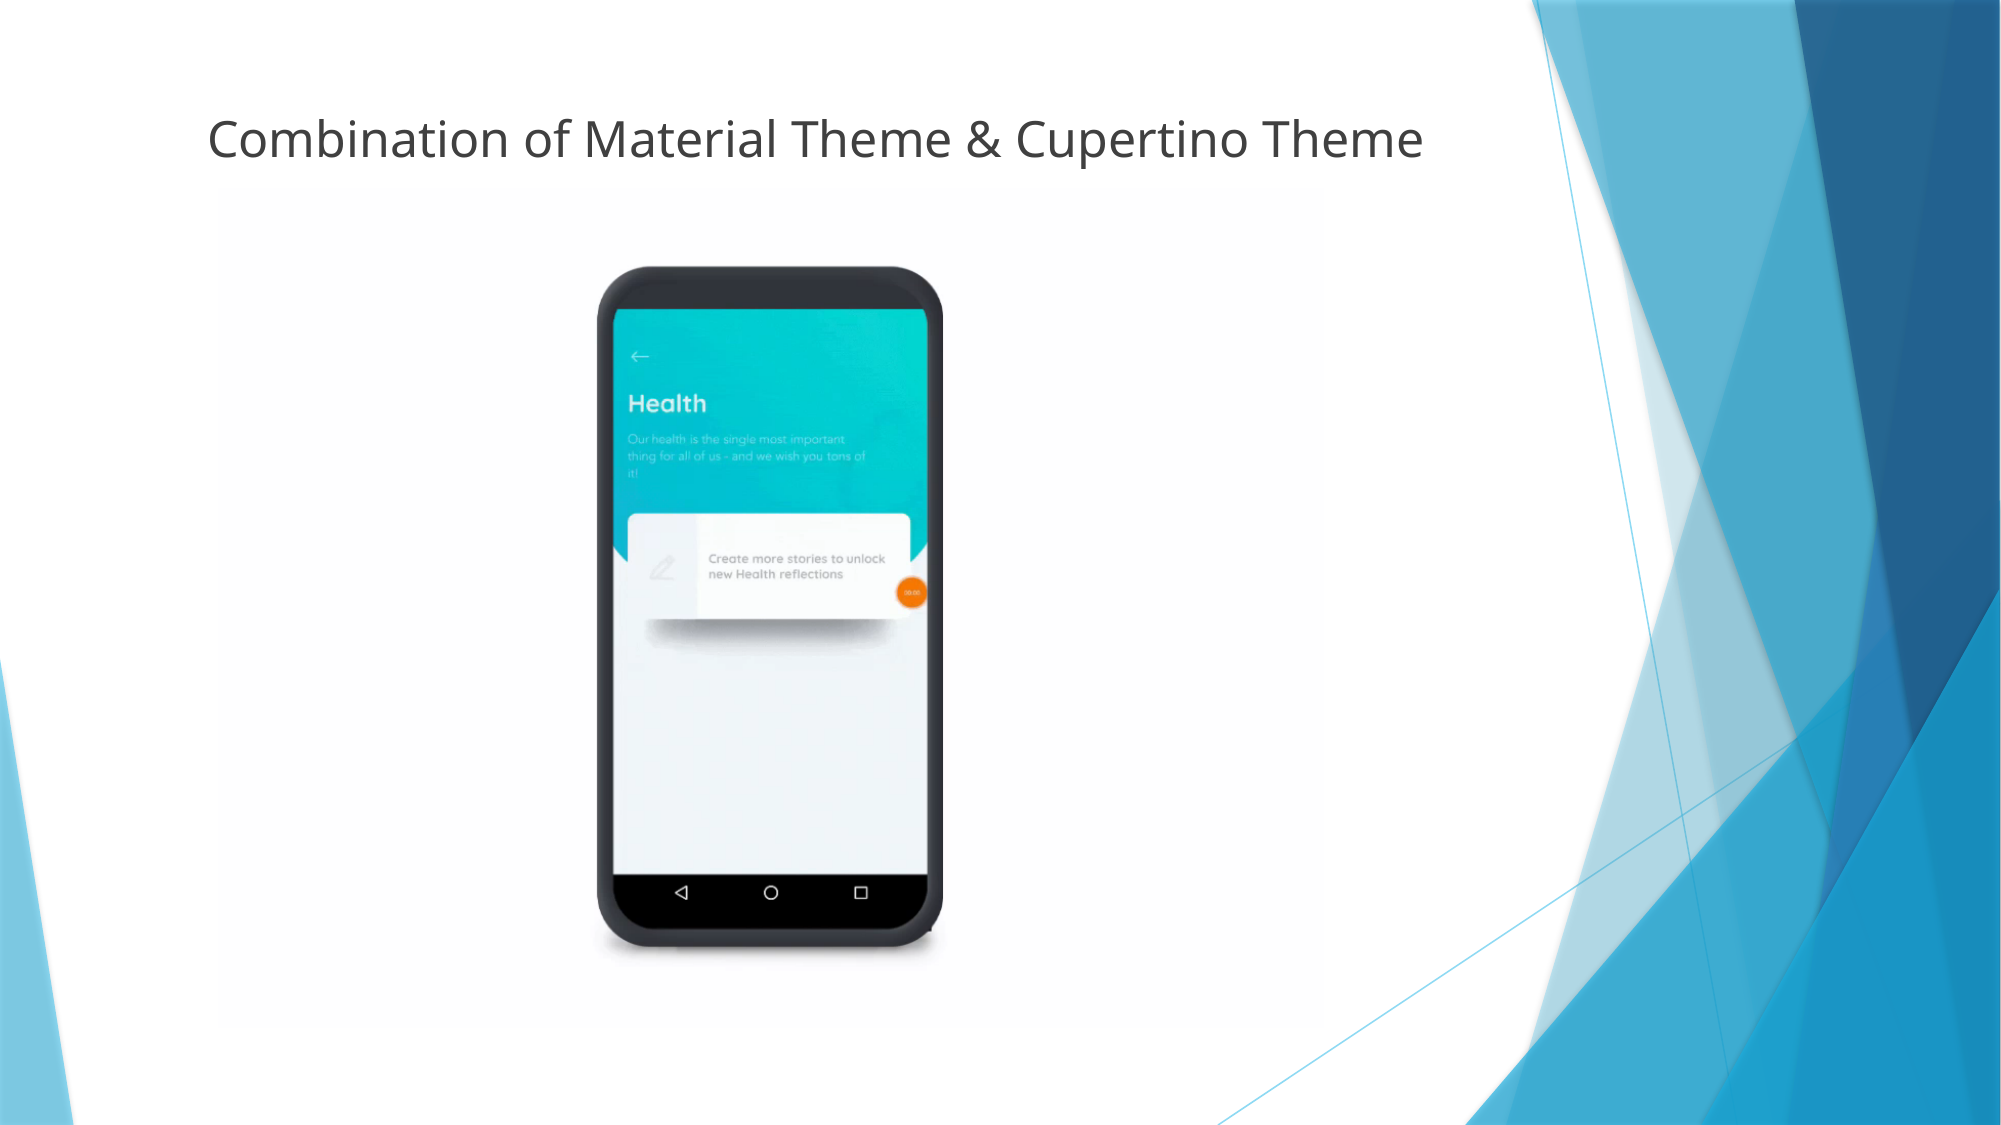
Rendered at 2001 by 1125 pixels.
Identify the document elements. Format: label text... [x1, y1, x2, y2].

title Combination of Material Theme & Cupertino Theme [111, 99, 1522, 166]
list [216, 186, 1326, 1029]
